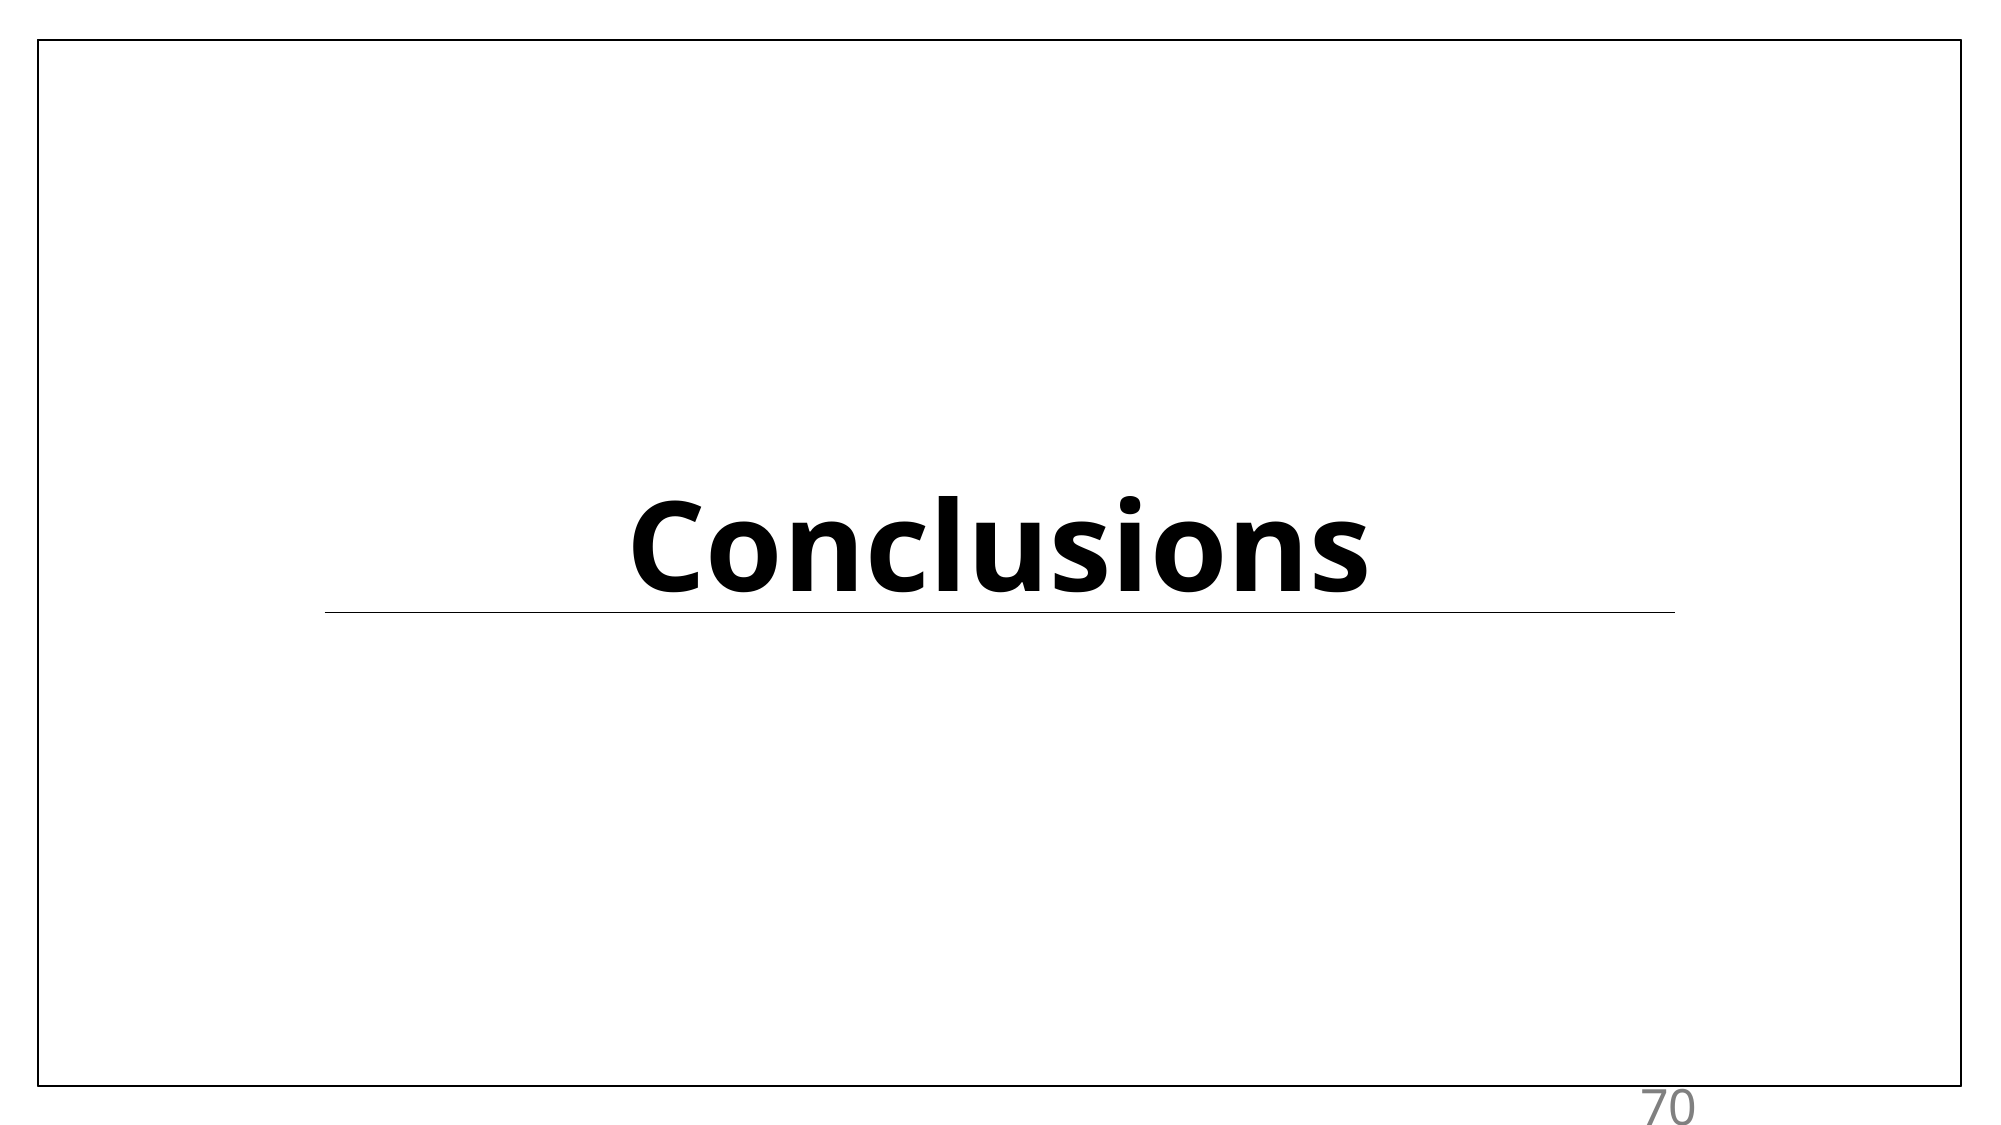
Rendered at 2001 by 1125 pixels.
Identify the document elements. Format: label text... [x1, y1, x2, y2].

title Conclusions [182, 144, 1818, 625]
